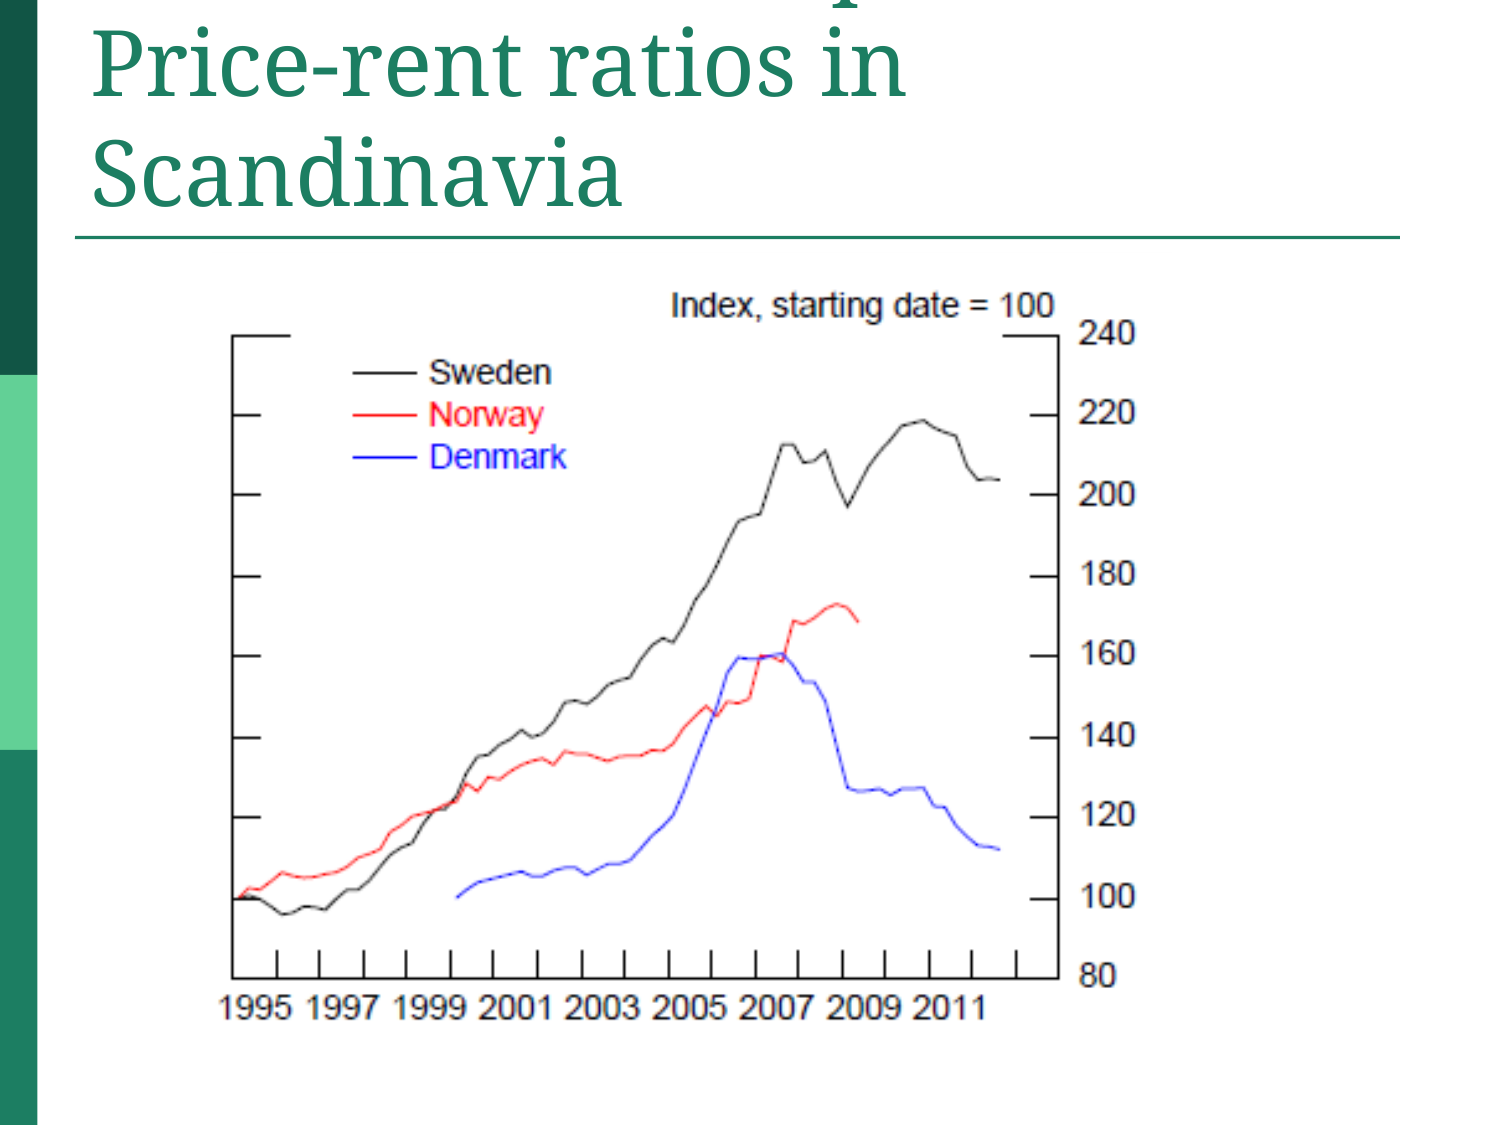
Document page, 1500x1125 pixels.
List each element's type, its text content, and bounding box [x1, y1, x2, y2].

title But when would prices fall? Price-rent ratios in Scandinavia [75, 45, 1425, 233]
picture [212, 251, 1172, 1055]
